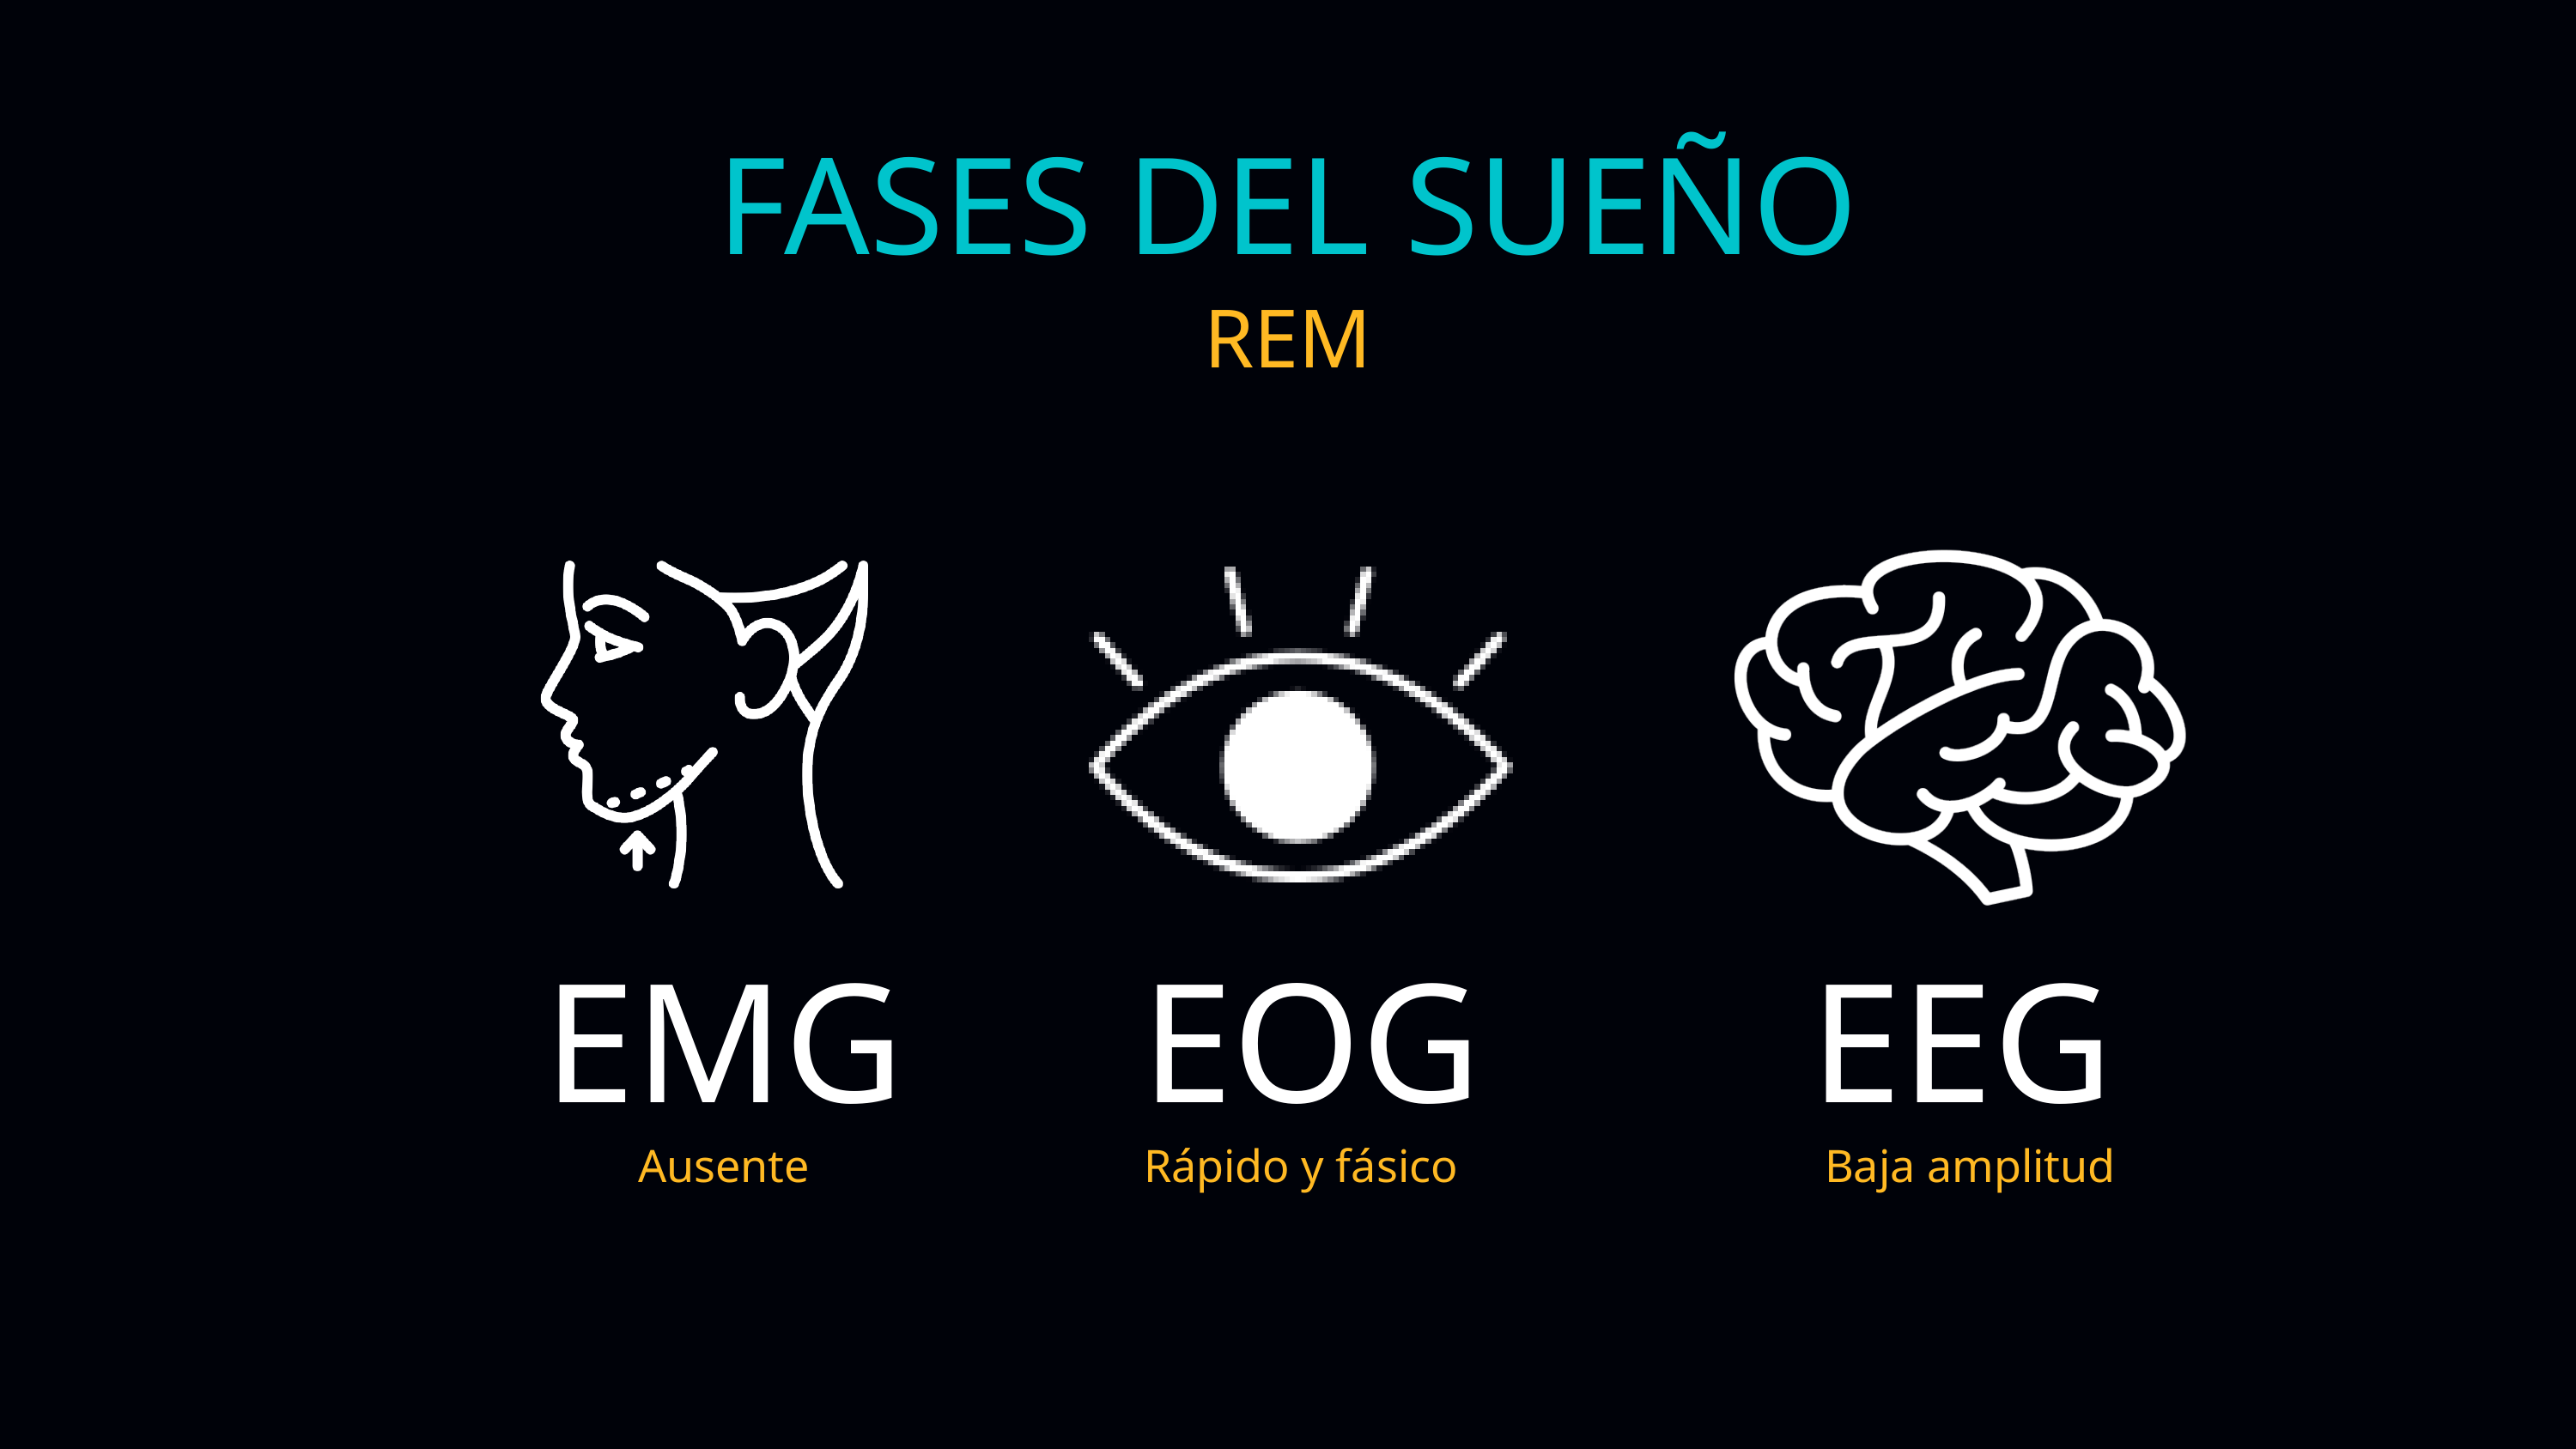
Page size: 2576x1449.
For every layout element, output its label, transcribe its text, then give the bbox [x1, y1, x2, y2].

text_box Baja amplitud [1660, 1137, 2281, 1192]
text_box REM [295, 287, 2281, 384]
text_box Ausente [491, 1137, 957, 1192]
text_box EMG [540, 905, 908, 1136]
text_box [540, 560, 868, 888]
text_box Rápido y fásico [1068, 1137, 1534, 1192]
text_box EEG [1809, 905, 2114, 1136]
text_box [1089, 567, 1513, 882]
text_box [1734, 543, 2190, 906]
text_box FASES DEL SUEÑO [386, 94, 2190, 282]
text_box EOG [1129, 905, 1493, 1136]
